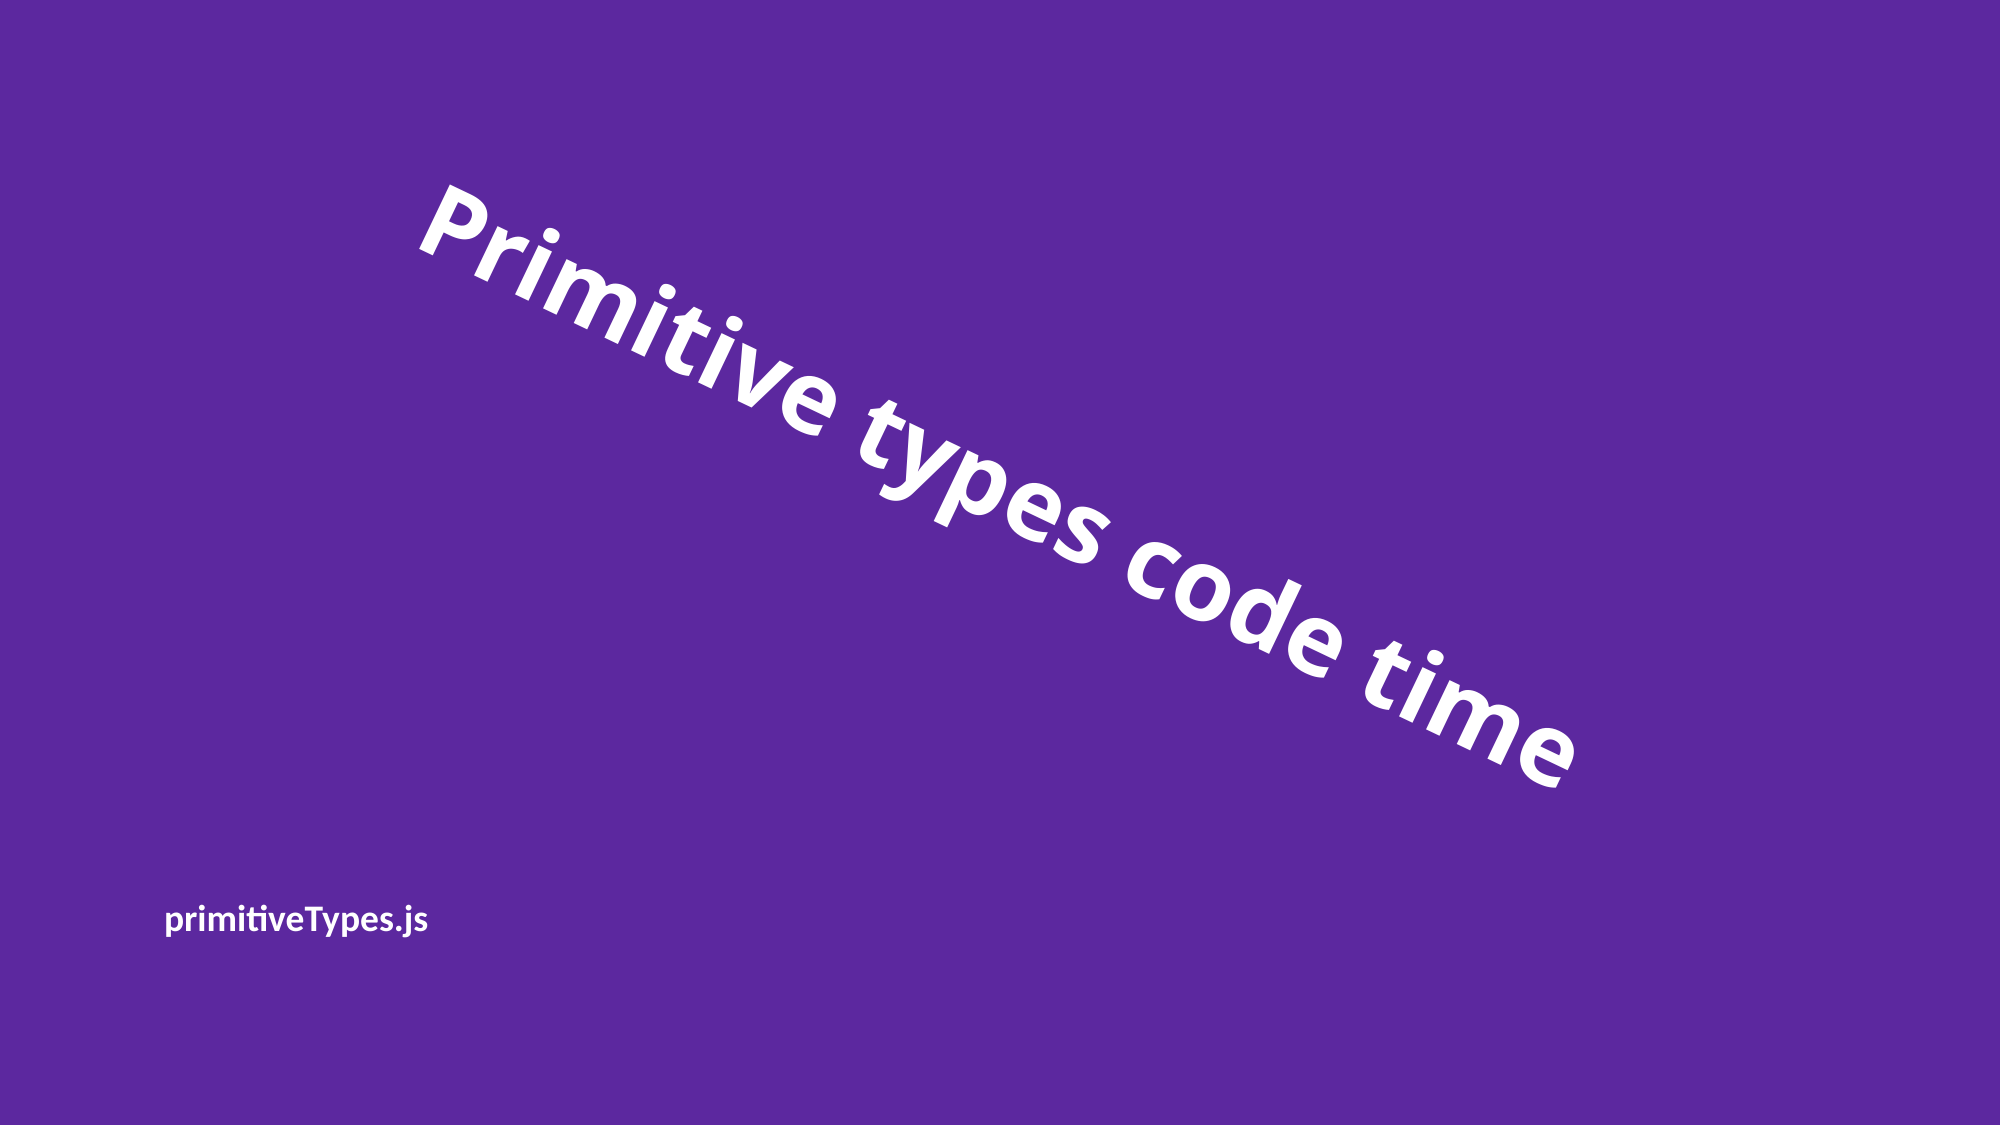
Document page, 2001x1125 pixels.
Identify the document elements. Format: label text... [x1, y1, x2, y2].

text_box primitiveTypes.js [149, 886, 444, 947]
title Primitive types code time [175, 21, 1825, 962]
